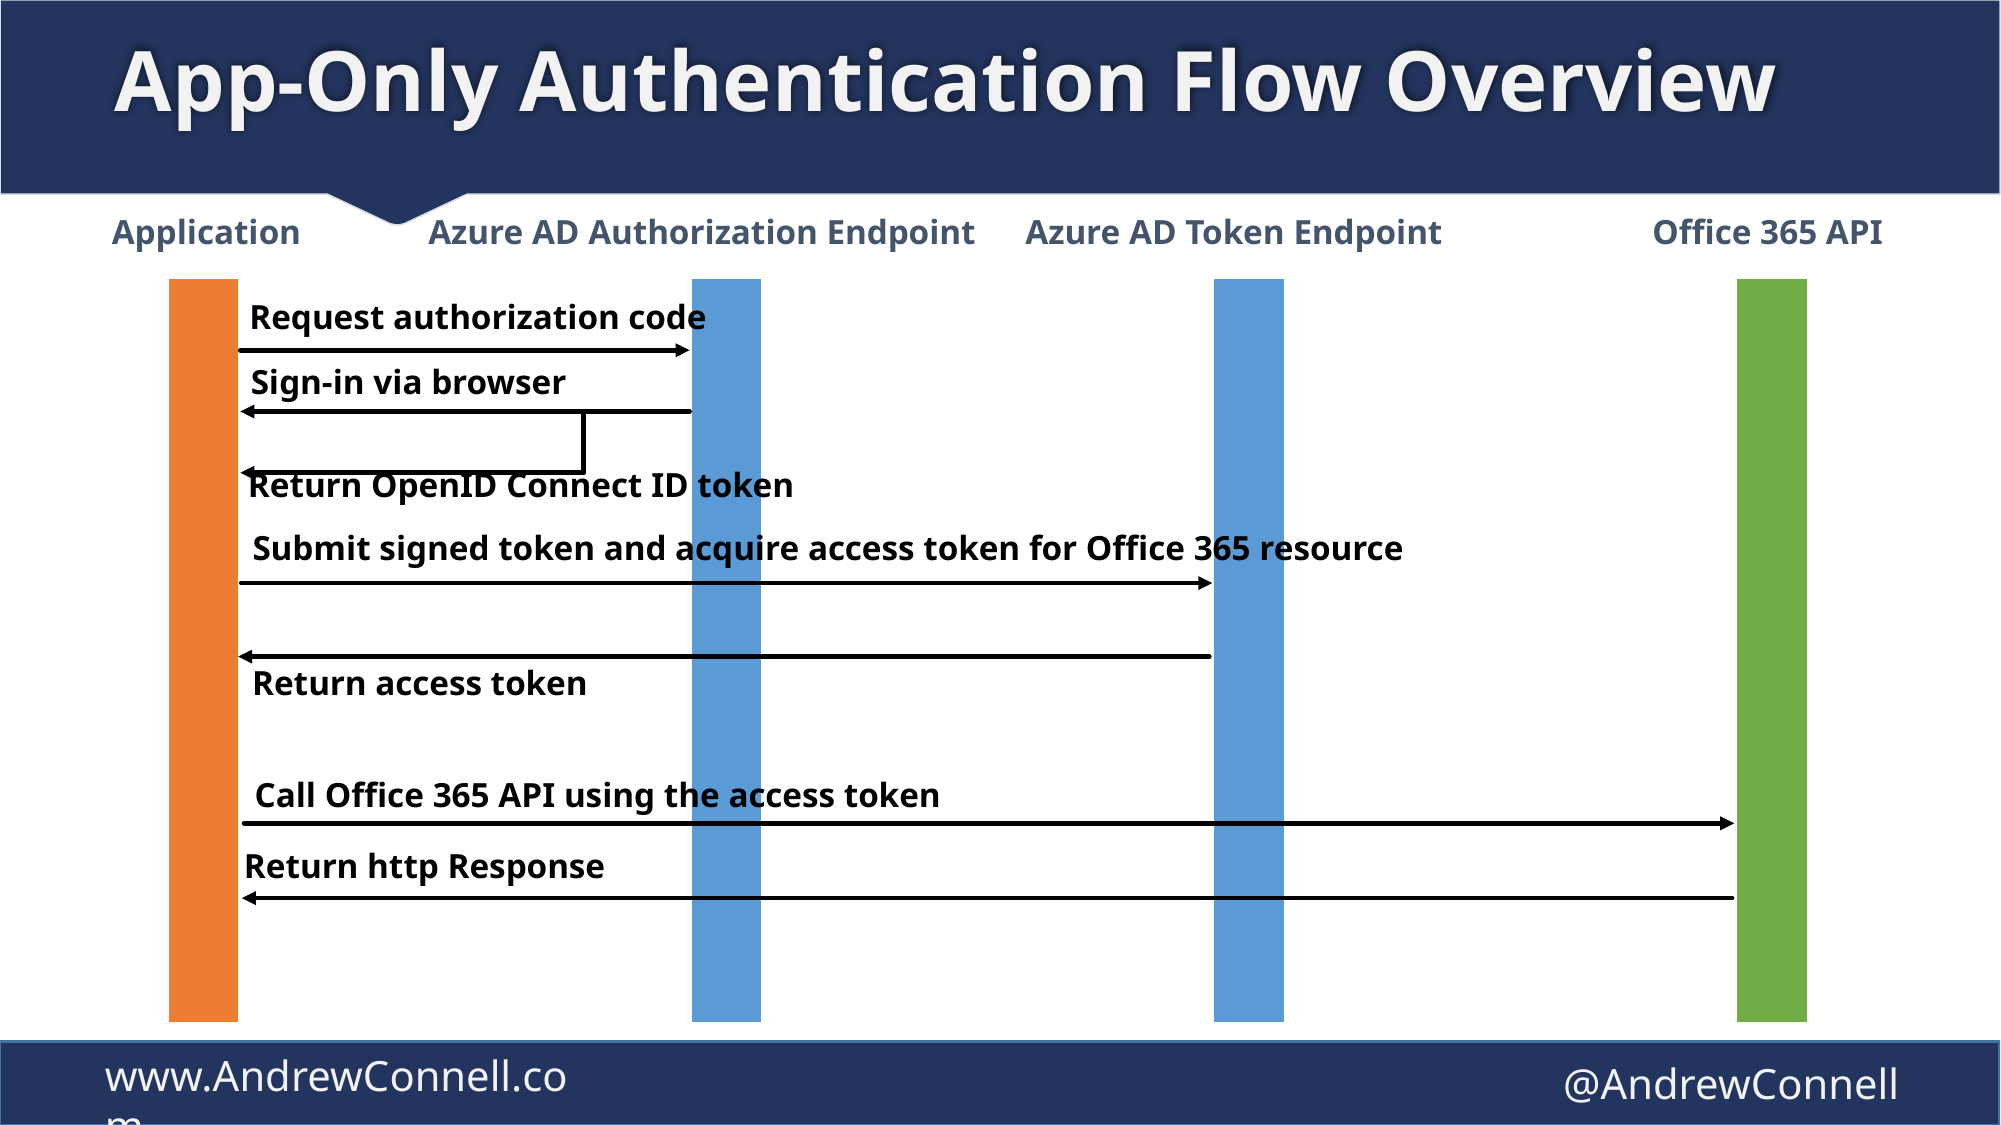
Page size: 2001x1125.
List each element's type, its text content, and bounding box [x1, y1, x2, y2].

text_box Submit signed token and acquire access token for Office 365 resource [223, 513, 1435, 586]
text_box [1210, 900, 1288, 1026]
text_box [1733, 275, 1811, 1026]
text_box Application [82, 197, 331, 270]
text_box [687, 900, 765, 1026]
text_box [1210, 275, 1288, 513]
text_box Office 365 API [1623, 197, 1913, 270]
text_box [687, 275, 765, 451]
text_box [165, 275, 242, 1026]
text_box Call Office 365 API using the access token [225, 760, 972, 833]
text_box [687, 833, 765, 896]
text_box Return access token [222, 648, 618, 721]
text_box [687, 586, 765, 654]
text_box [687, 659, 765, 760]
title App-Only Authentication Flow Overview [99, 17, 1900, 136]
text_box Sign-in via browser [221, 347, 597, 420]
text_box [1210, 826, 1288, 896]
text_box [1210, 586, 1288, 821]
text_box Azure AD Authorization Endpoint [398, 197, 996, 270]
text_box Return http Response [214, 832, 636, 904]
text_box Azure AD Token Endpoint [996, 197, 1505, 270]
text_box Request authorization code [219, 282, 737, 355]
text_box Return OpenID Connect ID token [218, 451, 825, 524]
